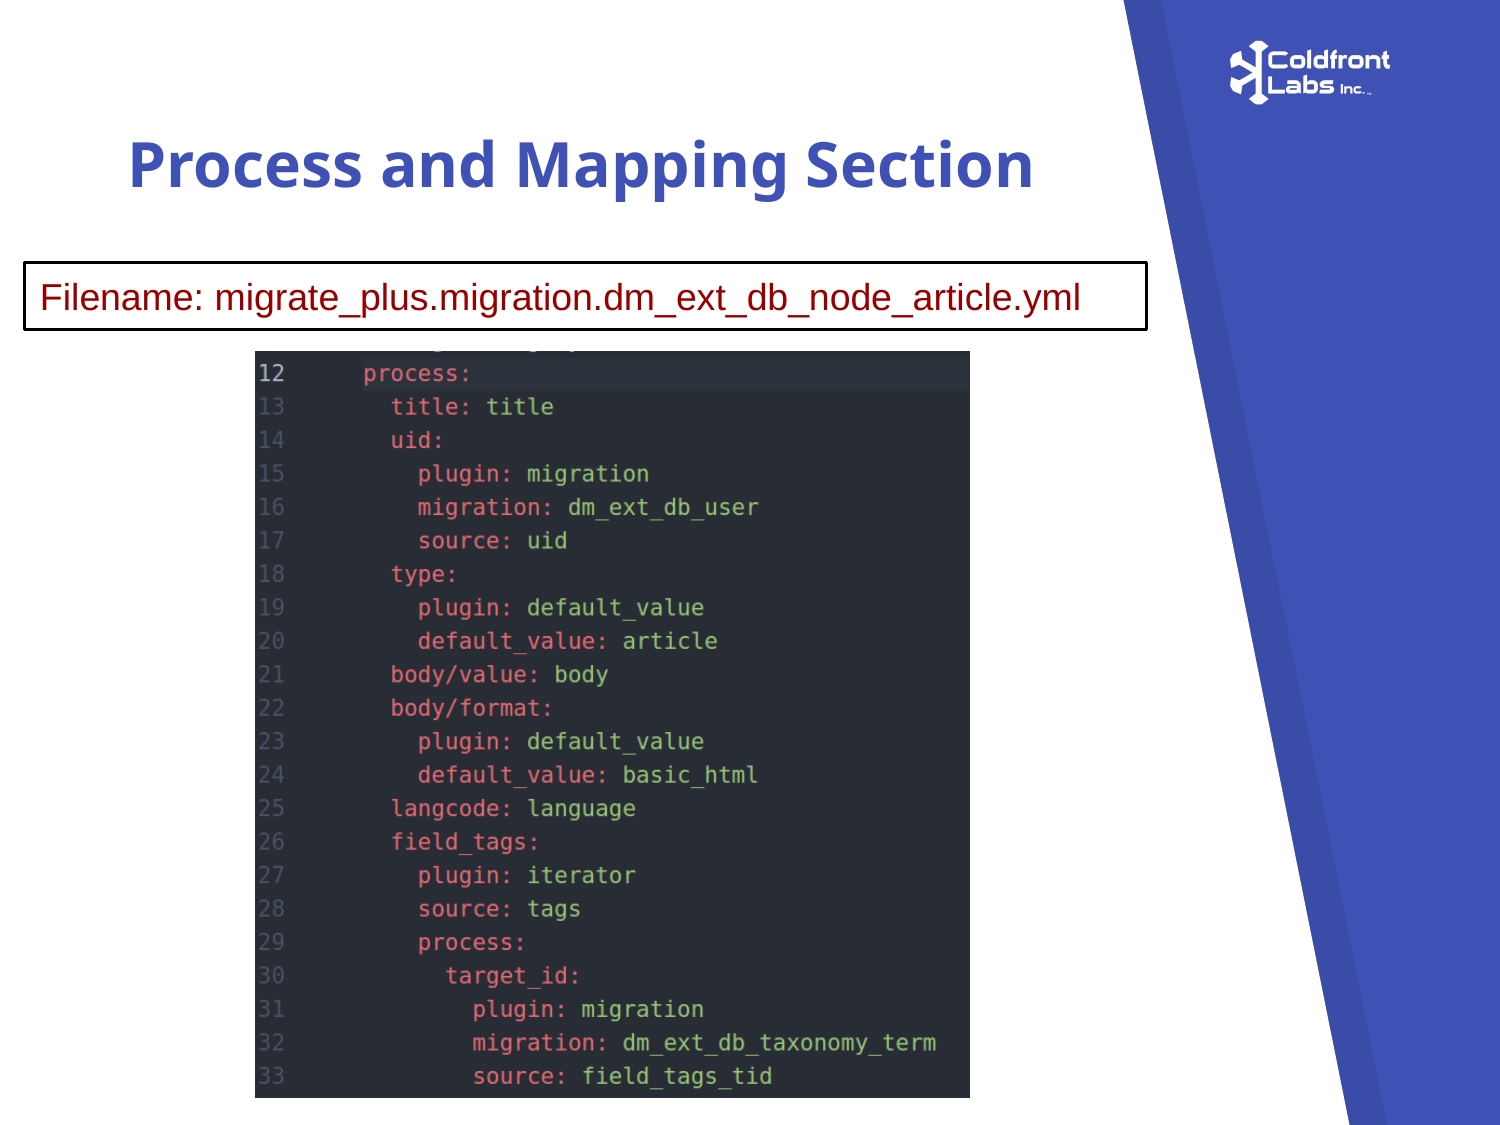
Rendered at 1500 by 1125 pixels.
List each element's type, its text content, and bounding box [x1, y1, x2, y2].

text_box Filename: migrate_plus.migration.dm_ext_db_node_article.yml [24, 262, 1147, 330]
text_box Process and Mapping Section [112, 24, 1095, 216]
picture [255, 351, 970, 1098]
picture [1224, 35, 1396, 110]
